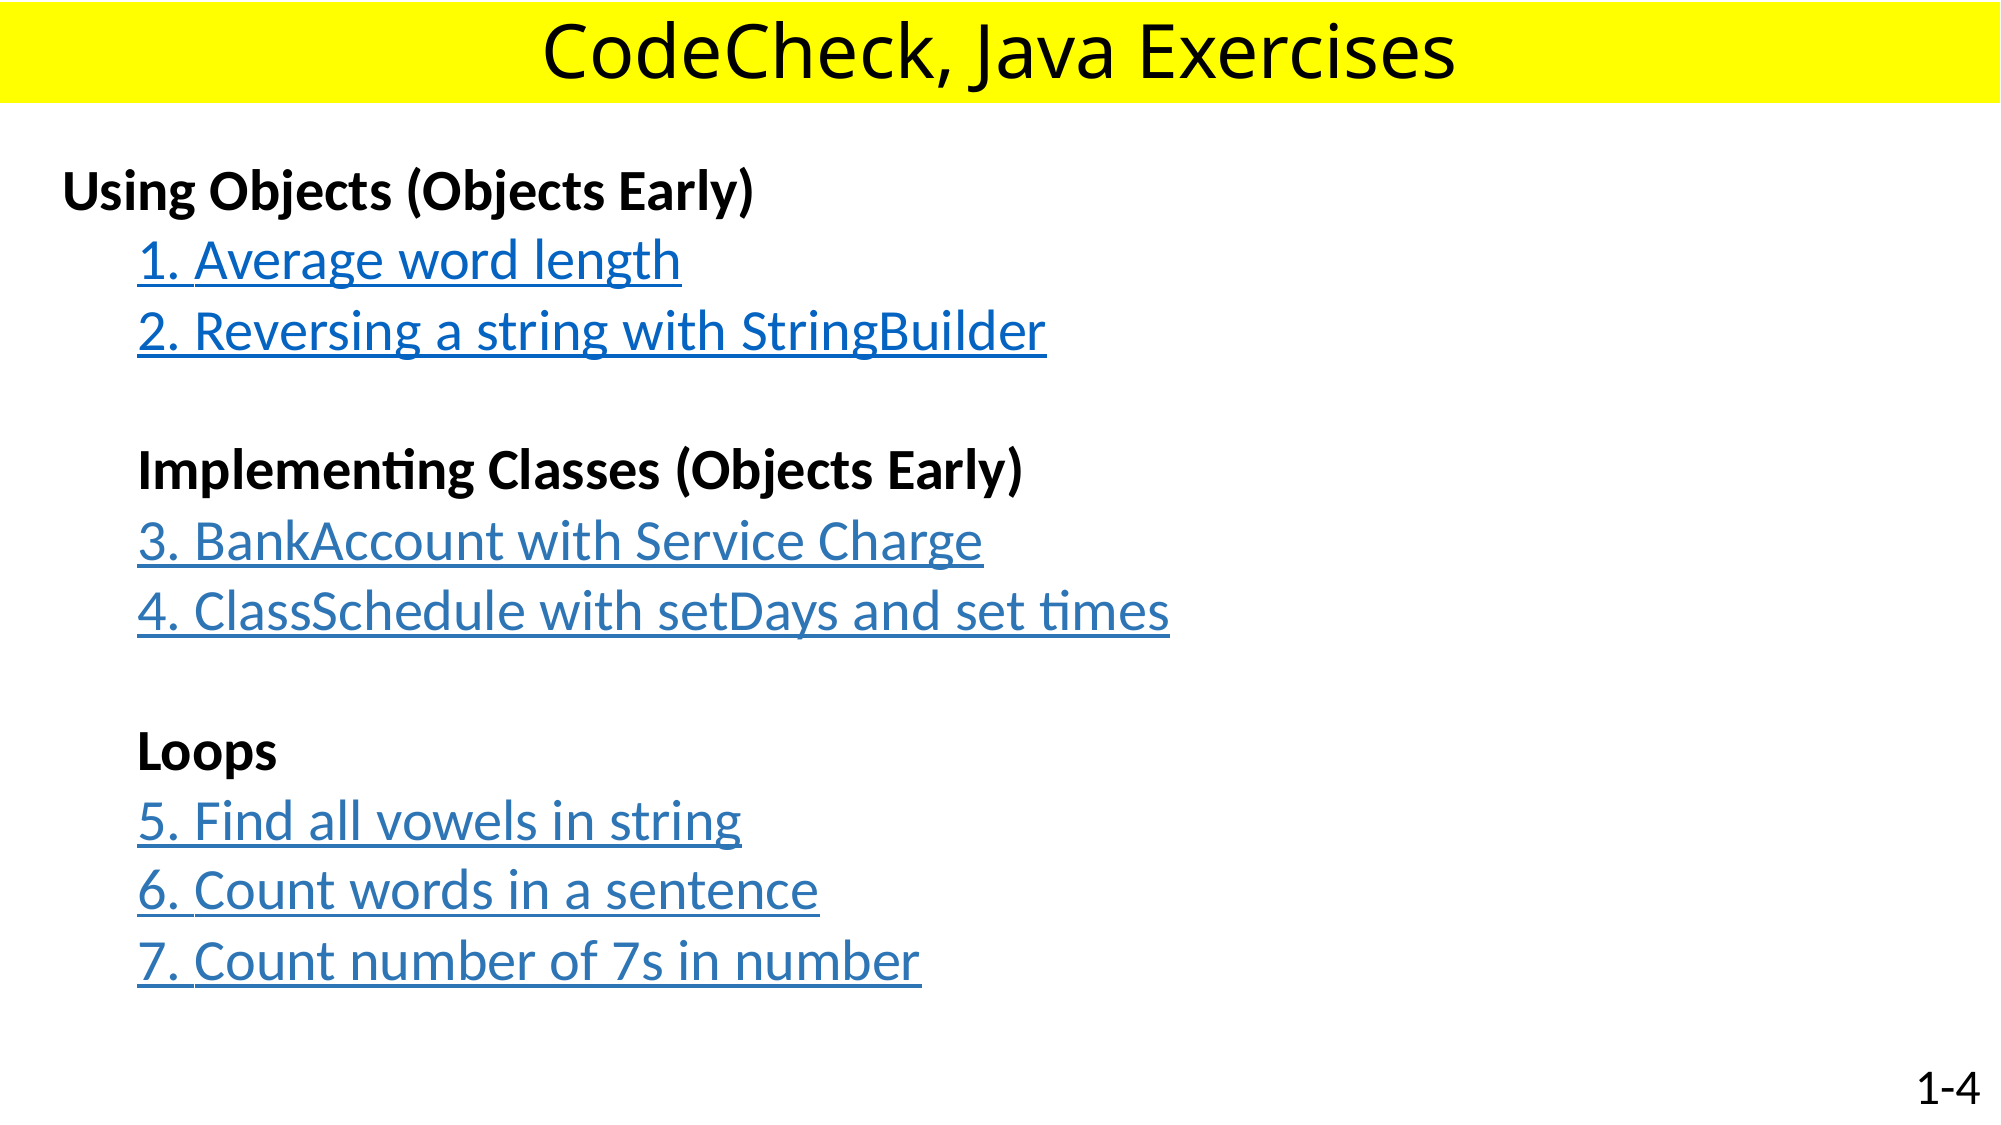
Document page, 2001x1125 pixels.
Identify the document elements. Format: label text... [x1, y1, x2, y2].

text_box Using Objects (Objects Early) 1. Average word length 2. Reversing a string with StringBuilder Implementing Classes (Objects Early) 3. BankAccount with Service Charge 4. ClassSchedule with setDays and set times Loops 5. Find all vowels in string 6. Count words in a sentence 7. Count number of 7s in number [47, 144, 1953, 1044]
text_box 1-4 [1729, 1047, 1996, 1123]
title CodeCheck, Java Exercises [0, 2, 2000, 103]
